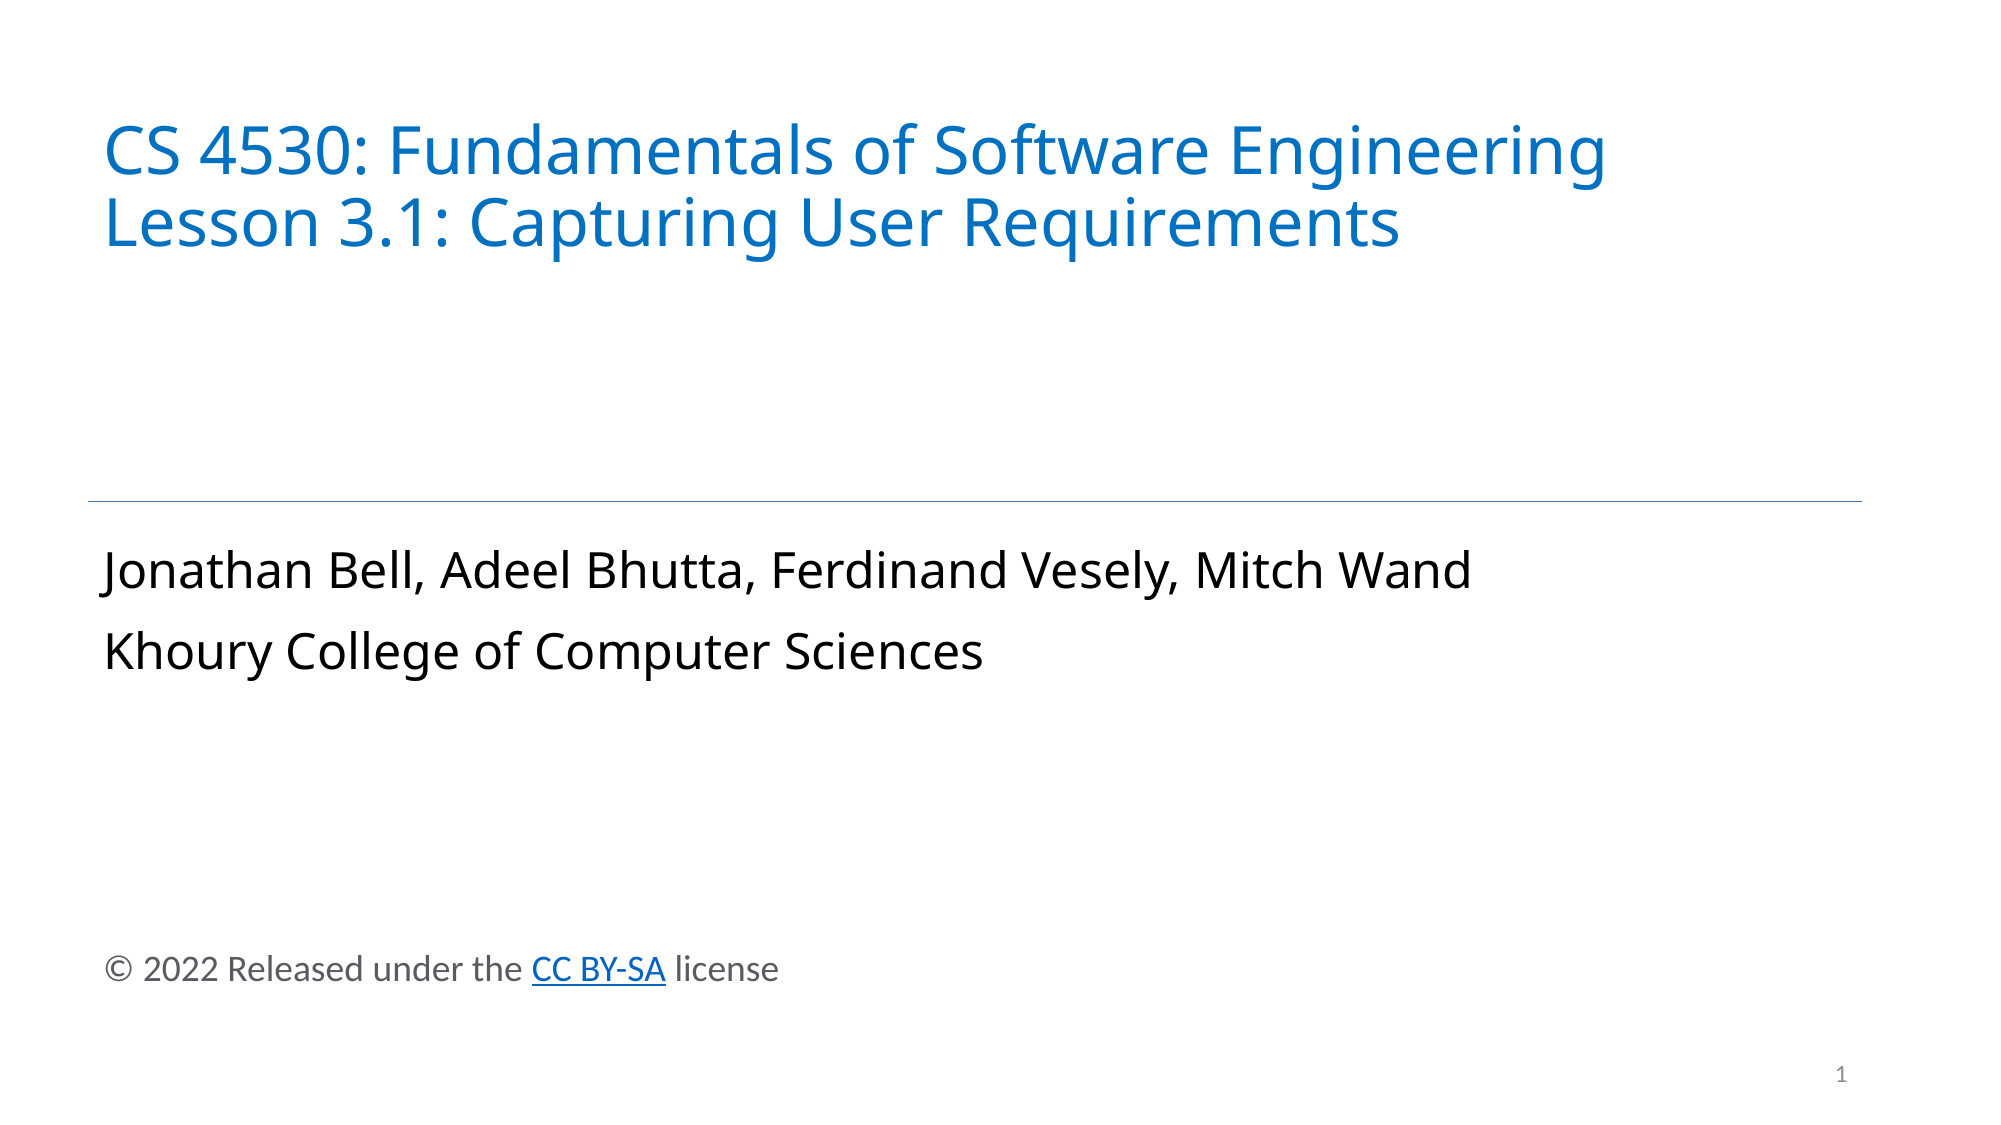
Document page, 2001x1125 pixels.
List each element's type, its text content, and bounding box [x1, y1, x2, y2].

subtitle Jonathan Bell, Adeel Bhutta, Ferdinand Vesely, Mitch Wand Khoury College of Computer Sciences [88, 531, 1750, 803]
slide_number 1 [1412, 1042, 1863, 1103]
title CS 4530: Fundamentals of Software Engineering Lesson 3.1: Capturing User Requirements [88, 109, 1863, 501]
text_box © 2022 Released under the CC BY-SA license [88, 936, 1089, 997]
